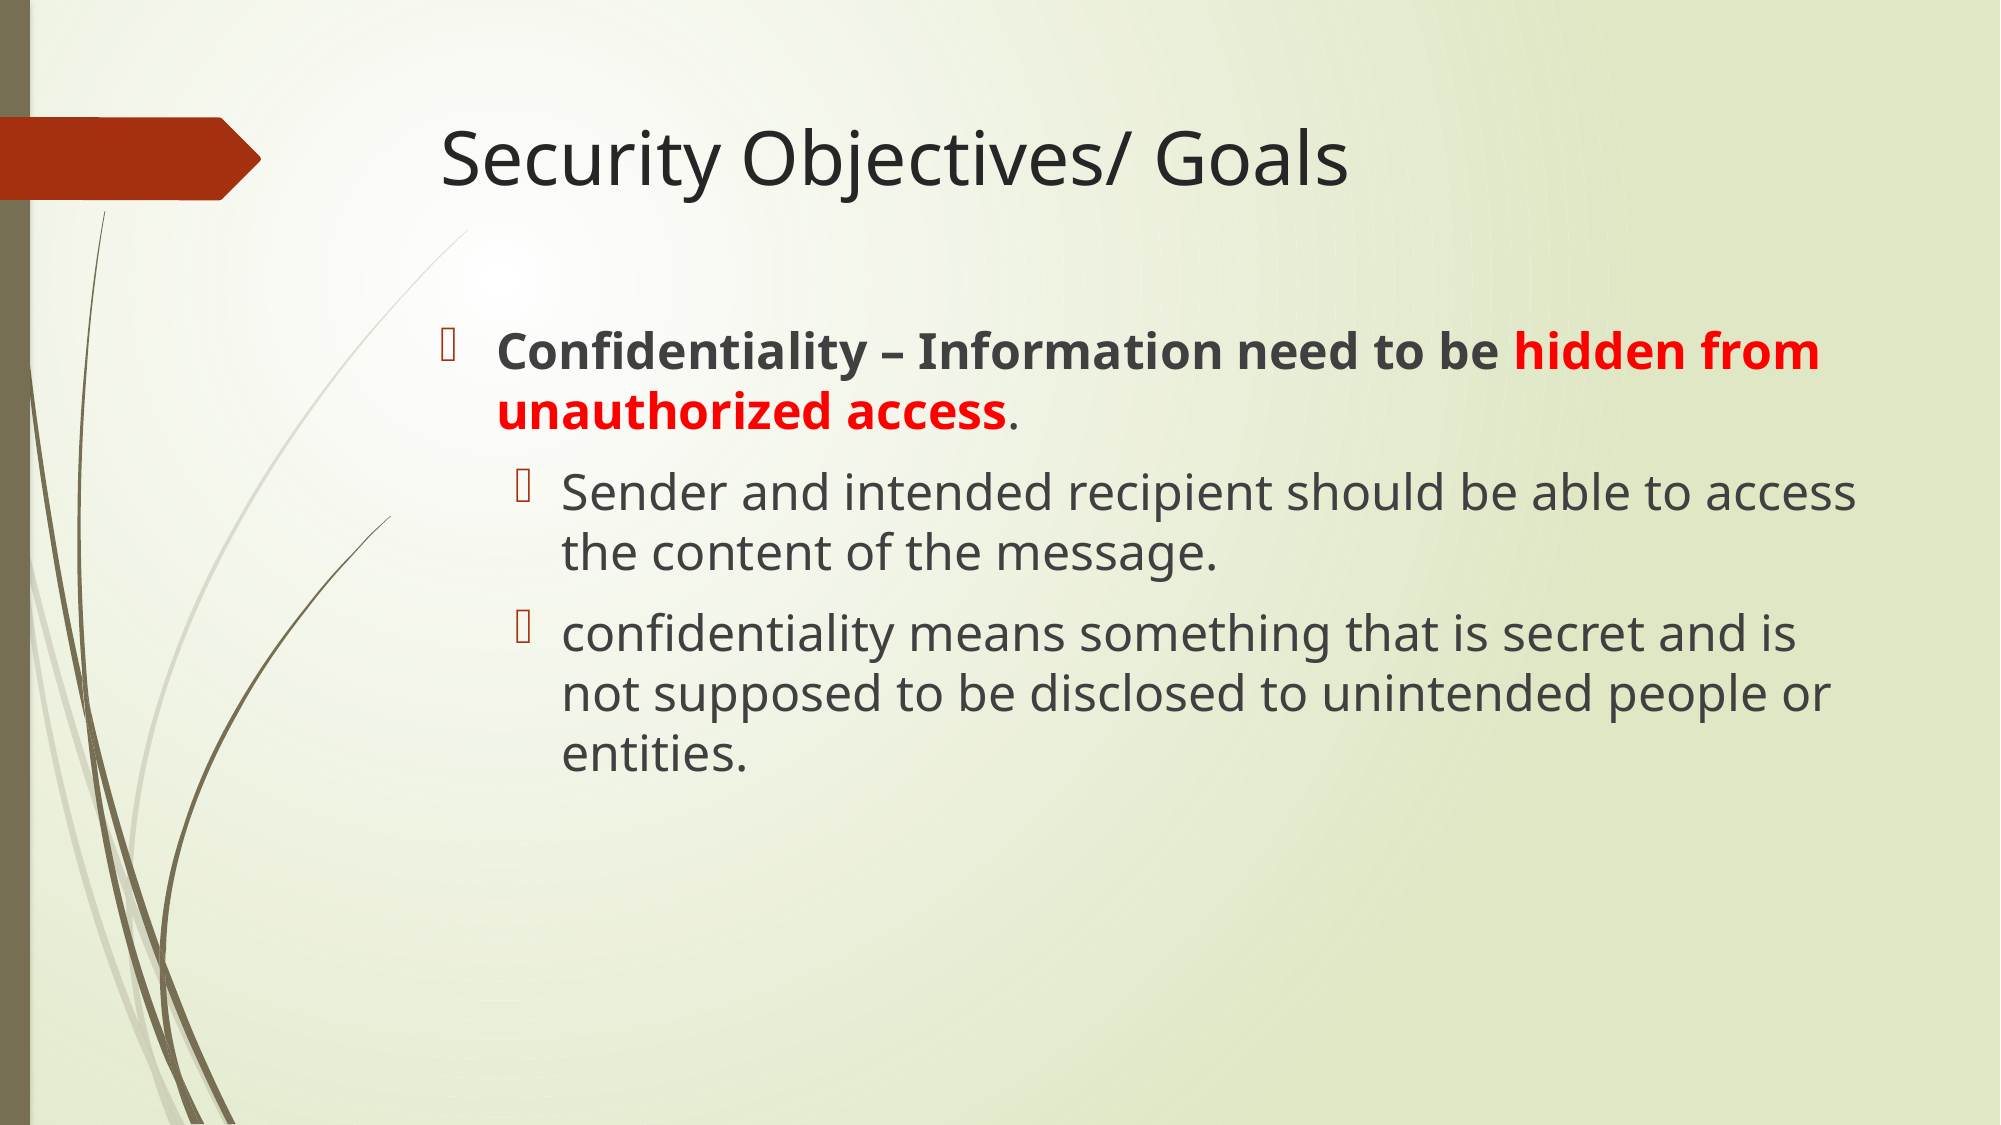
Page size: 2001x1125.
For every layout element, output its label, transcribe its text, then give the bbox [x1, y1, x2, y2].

list Confidentiality – Information need to be hidden from unauthorized access. Sender and intended recipient should be able to access the content of the message. confidentiality means something that is secret and is not supposed to be disclosed to unintended people or entities. [424, 312, 1888, 1008]
title Security Objectives/ Goals [425, 102, 1888, 312]
